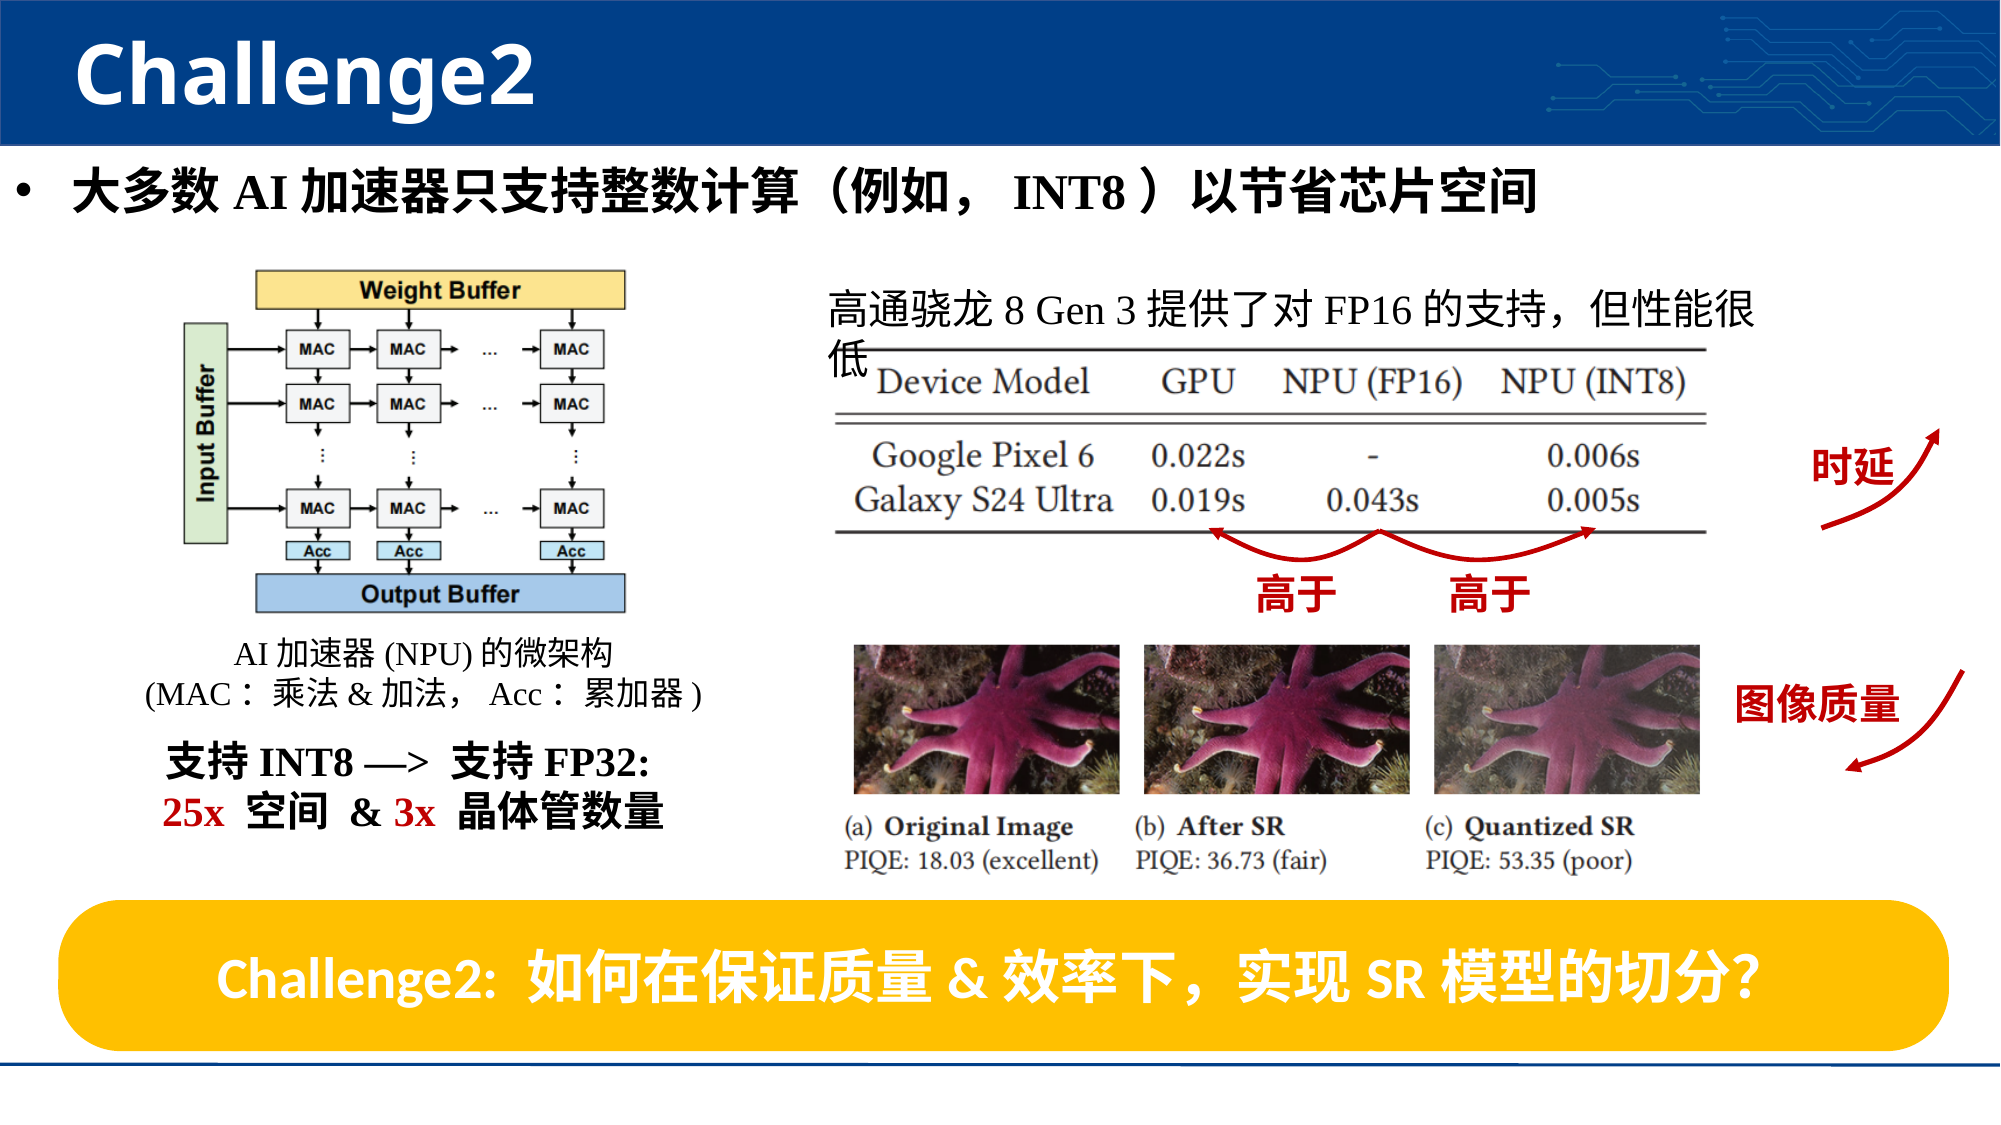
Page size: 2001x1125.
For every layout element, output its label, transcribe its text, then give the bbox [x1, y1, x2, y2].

text_box 高通骁龙8 Gen 3提供了对FP16的支持，但性能很低 [812, 275, 1797, 391]
text_box 高于 [1240, 560, 1380, 625]
text_box AI加速器(NPU)的微架构 (MAC：乘法&加法，Acc：累加器) [90, 624, 757, 720]
text_box 图像质量 [1719, 670, 1961, 736]
text_box 支持INT8 —> 支持FP32: 25x 空间 & 3x 晶体管数量 [103, 727, 724, 843]
text_box [1821, 428, 1940, 530]
title Challenge2 [58, 3, 1938, 152]
text_box 时延 [1796, 433, 1928, 499]
text_box 高于 [1433, 560, 1573, 625]
picture [840, 639, 1707, 879]
text_box 大多数AI加速器只支持整数计算（例如，INT8）以节省芯片空间 [0, 152, 1999, 227]
text_box [1240, 545, 1356, 560]
text_box [1409, 545, 1555, 560]
text_box 图像质量 [1920, 674, 1963, 736]
picture [811, 340, 1736, 545]
text_box [1844, 669, 1964, 772]
text_box Challenge2: 如何在保证质量&效率下，实现SR模型的切分？ [58, 900, 1949, 1052]
slide_number [1550, 1065, 2000, 1125]
picture [167, 255, 641, 625]
